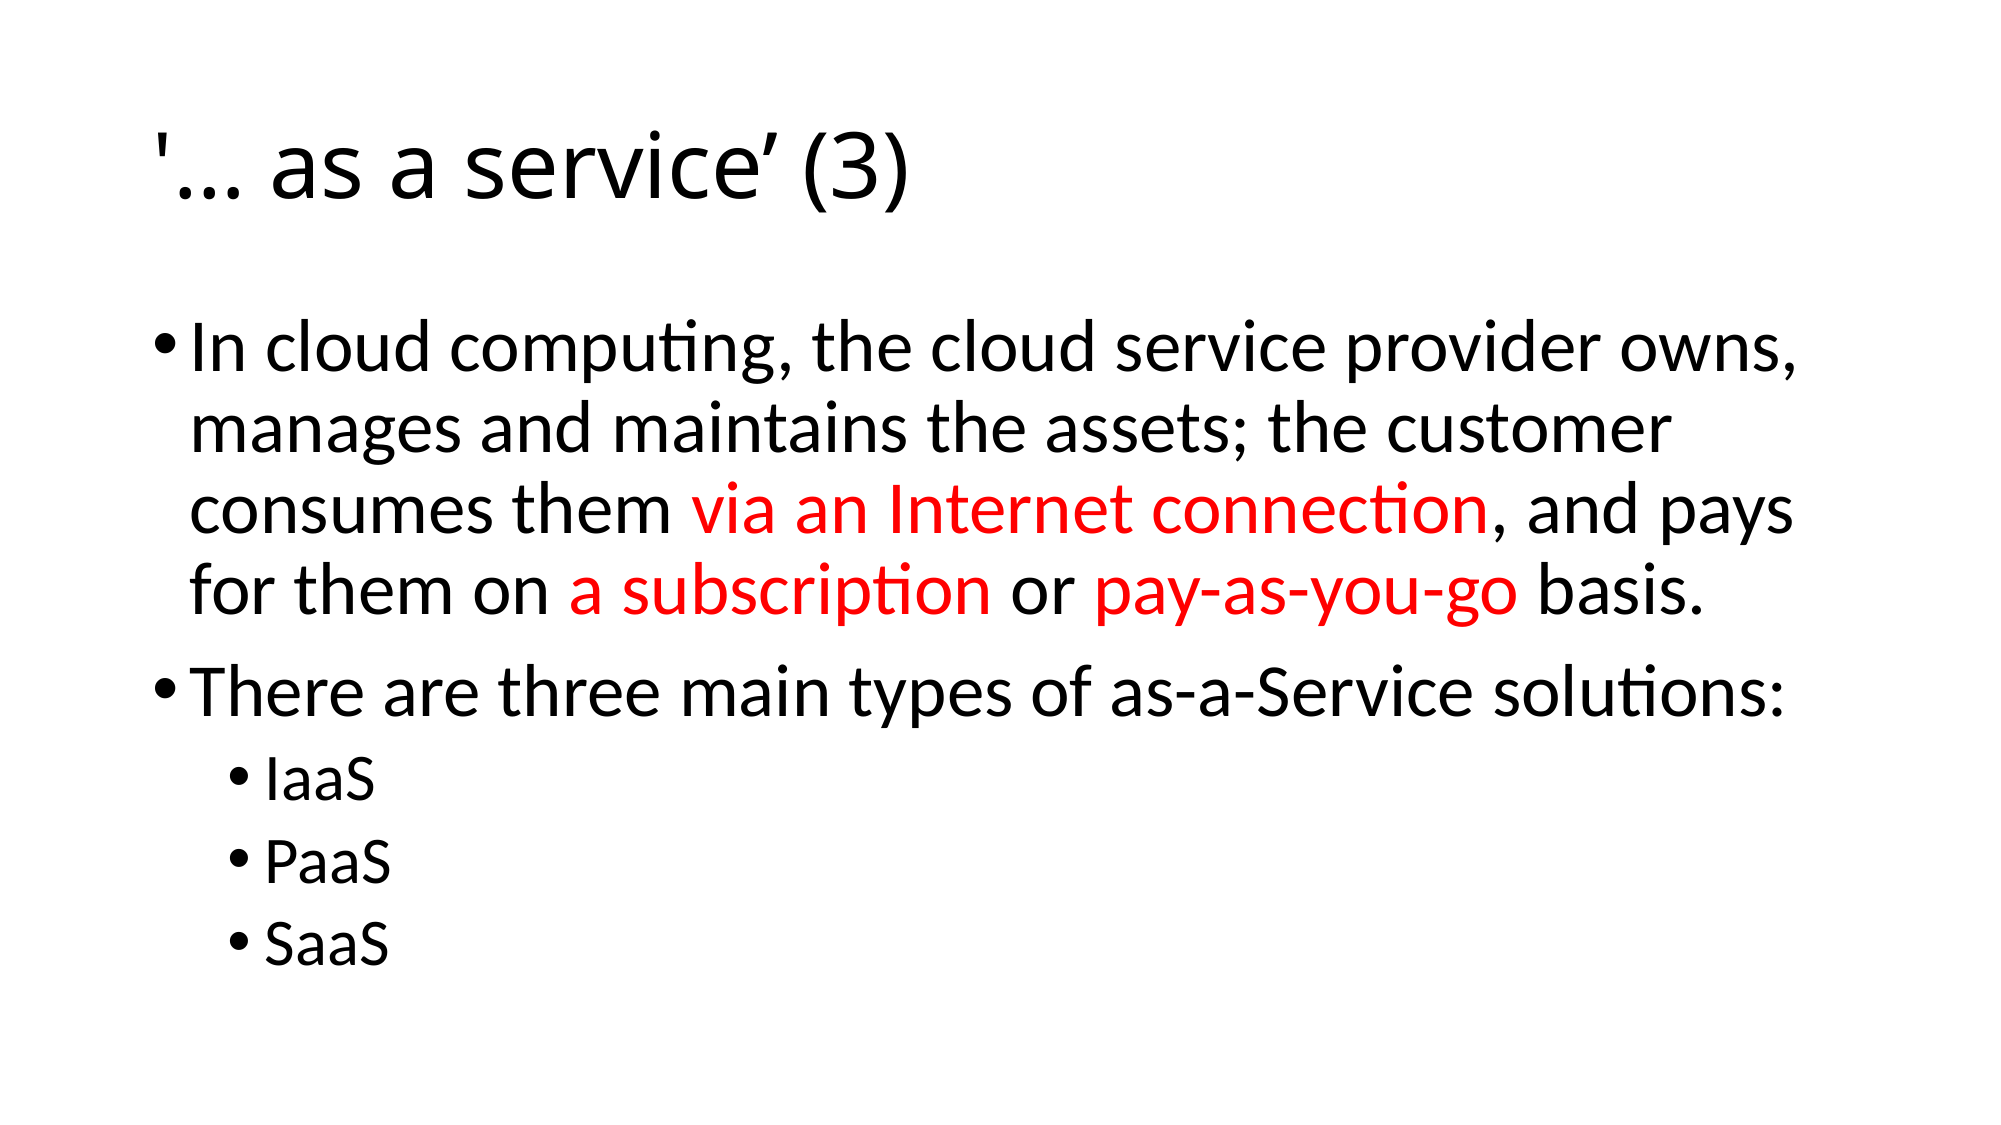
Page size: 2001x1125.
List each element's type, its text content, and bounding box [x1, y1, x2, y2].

title '… as a service’ (3) [137, 59, 1863, 278]
list In cloud computing, the cloud service provider owns, manages and maintains the assets; the customer consumes them via an Internet connection, and pays for them on a subscription or pay-as-you-go basis. There are three main types of as-a-Service solutions: IaaS PaaS SaaS [137, 299, 1863, 1014]
